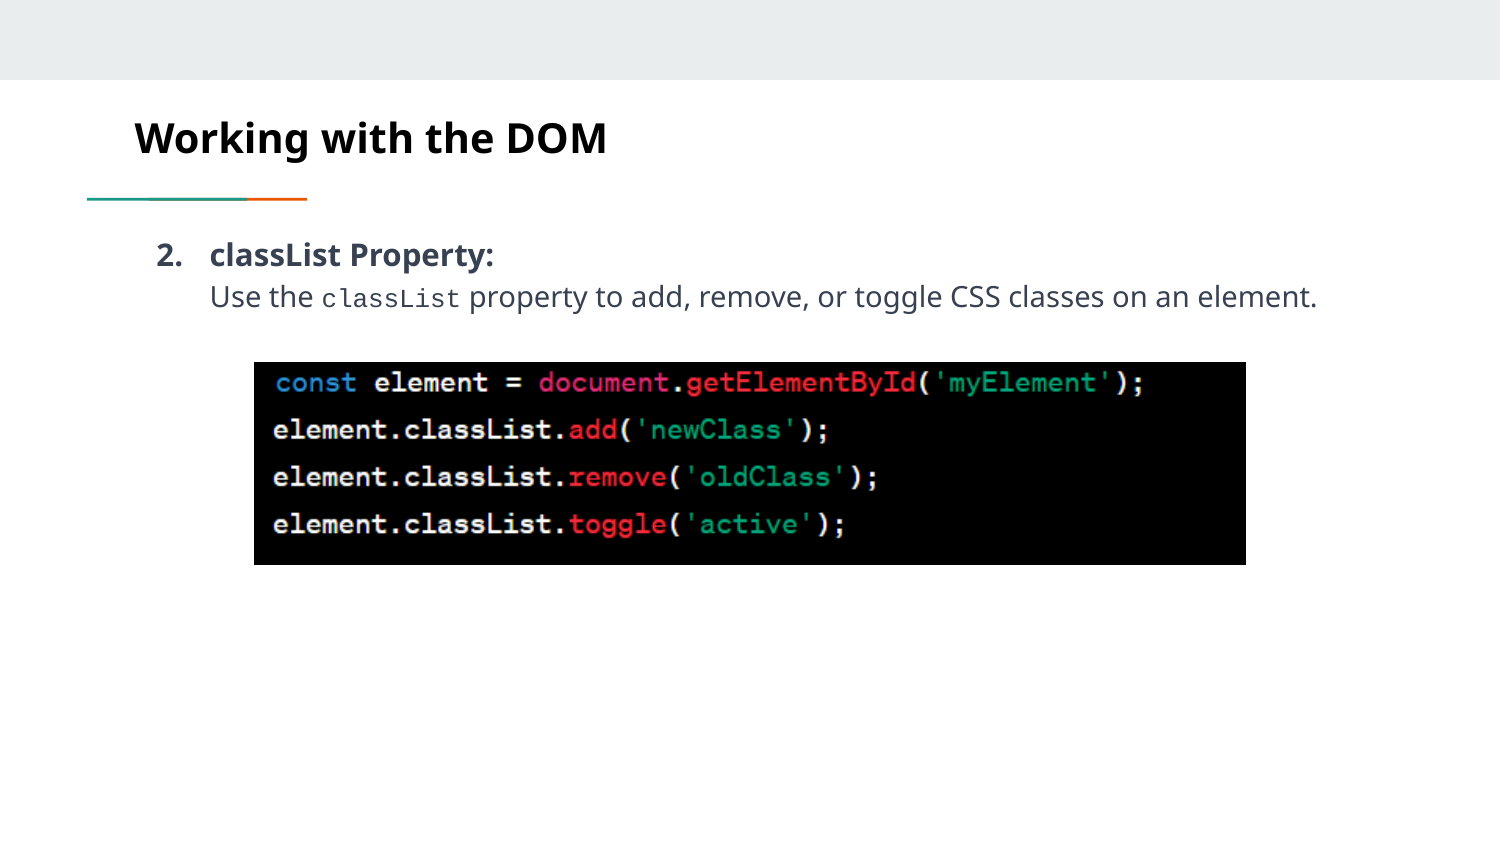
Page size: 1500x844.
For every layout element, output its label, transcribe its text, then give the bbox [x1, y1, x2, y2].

title Working with the DOM [119, 89, 1381, 178]
list classList Property: Use the classList property to add, remove, or toggle CSS classes on an element. [119, 214, 1381, 712]
picture [254, 362, 1246, 565]
